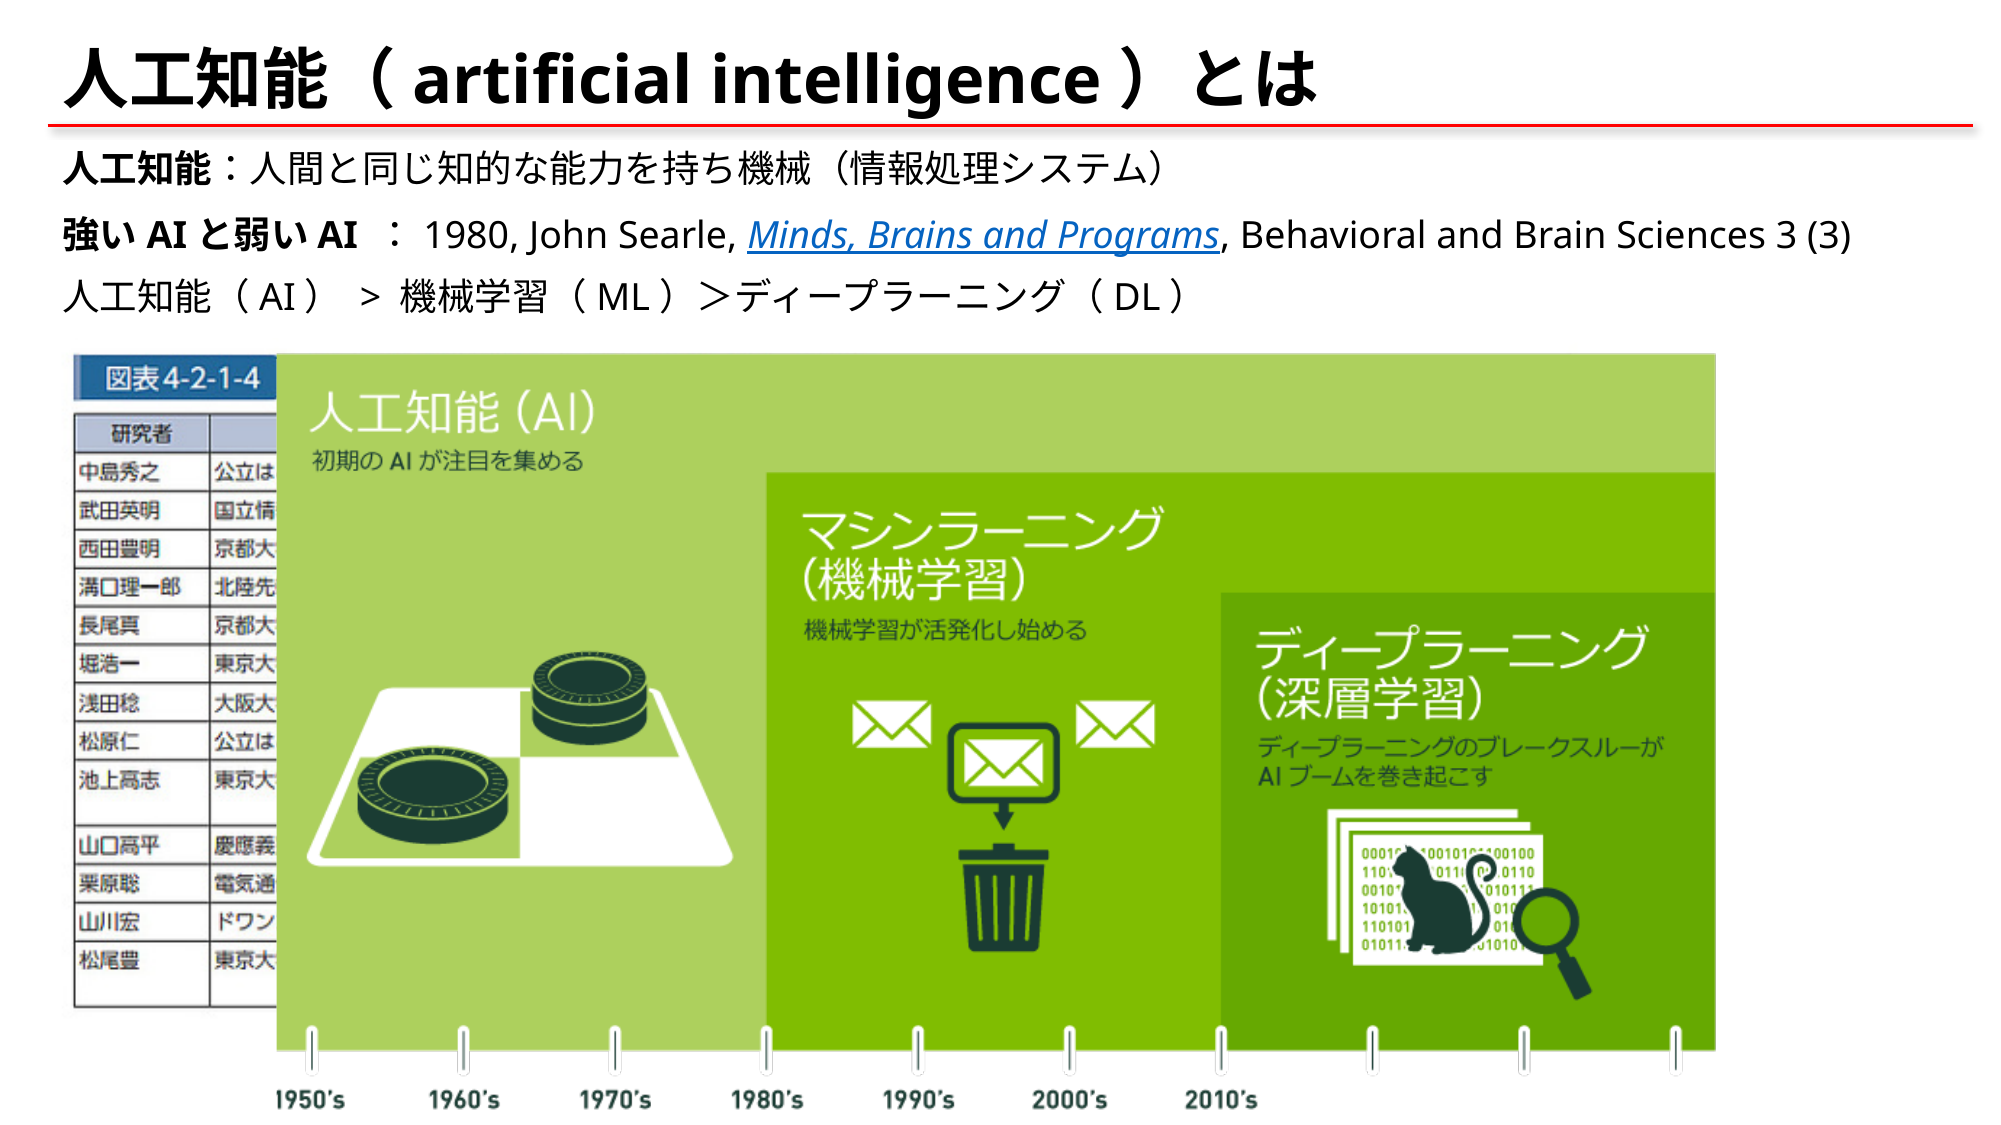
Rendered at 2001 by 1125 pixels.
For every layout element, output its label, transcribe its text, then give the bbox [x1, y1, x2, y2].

title 人工知能（artificial intelligence）とは [47, 37, 1974, 126]
picture [47, 338, 1729, 1125]
list 人工知能：人間と同じ知的な能力を持ち機械（情報処理システム） 強いAIと弱いAI ：1980, John Searle, Minds, Brains and Programs, Behavioral and Brain Sciences 3 (3) 人工知能（AI） > 機械学習（ML）＞ディープラーニング（DL） [47, 142, 1974, 1108]
